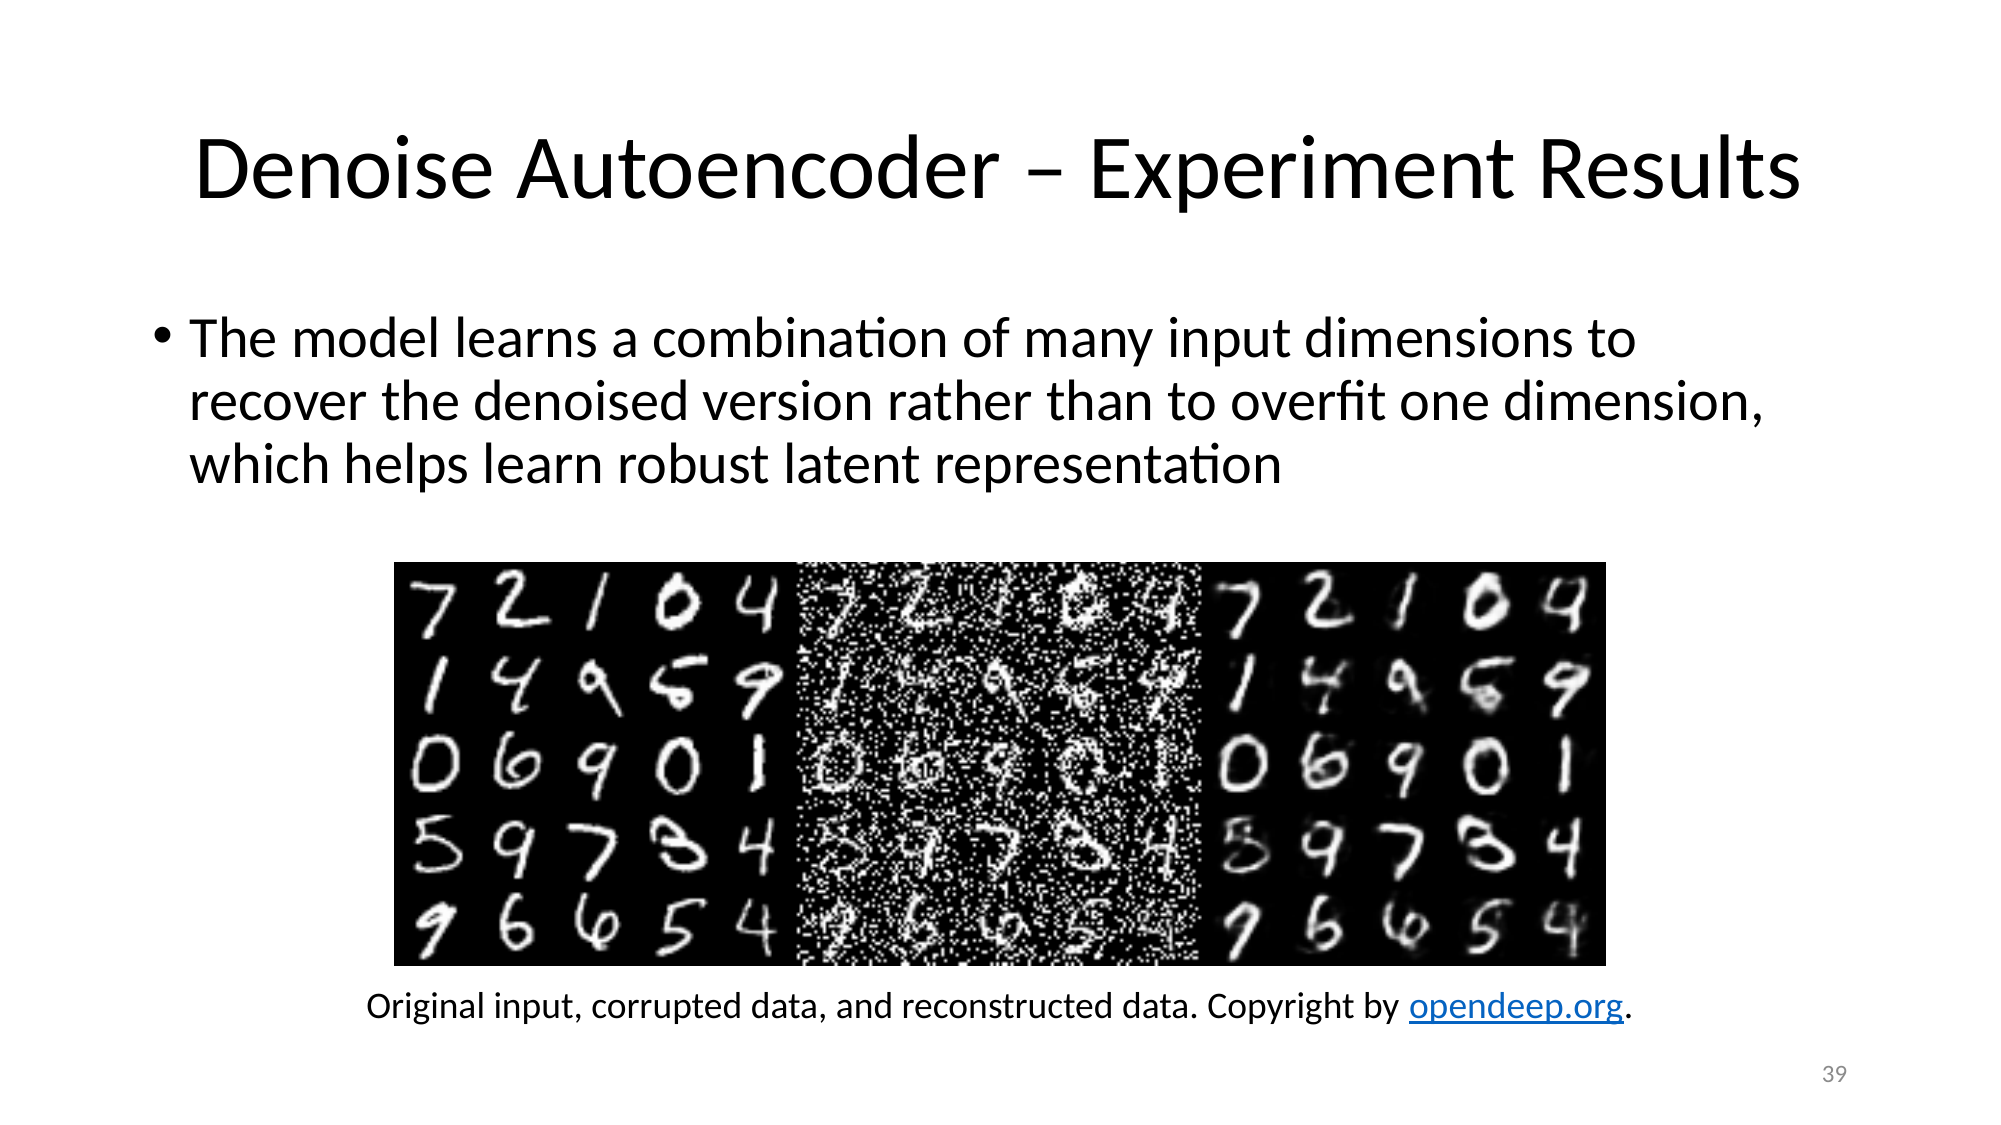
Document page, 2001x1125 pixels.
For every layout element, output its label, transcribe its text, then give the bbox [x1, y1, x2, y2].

text_box Original input, corrupted data, and reconstructed data. Copyright by opendeep.org. [351, 973, 1649, 1034]
slide_number 39 [1412, 1042, 1863, 1103]
picture [394, 562, 1606, 966]
list The model learns a combination of many input dimensions to recover the denoised version rather than to overfit one dimension, which helps learn robust latent representation [137, 299, 1835, 1014]
title Denoise Autoencoder – Experiment Results [137, 59, 1863, 278]
